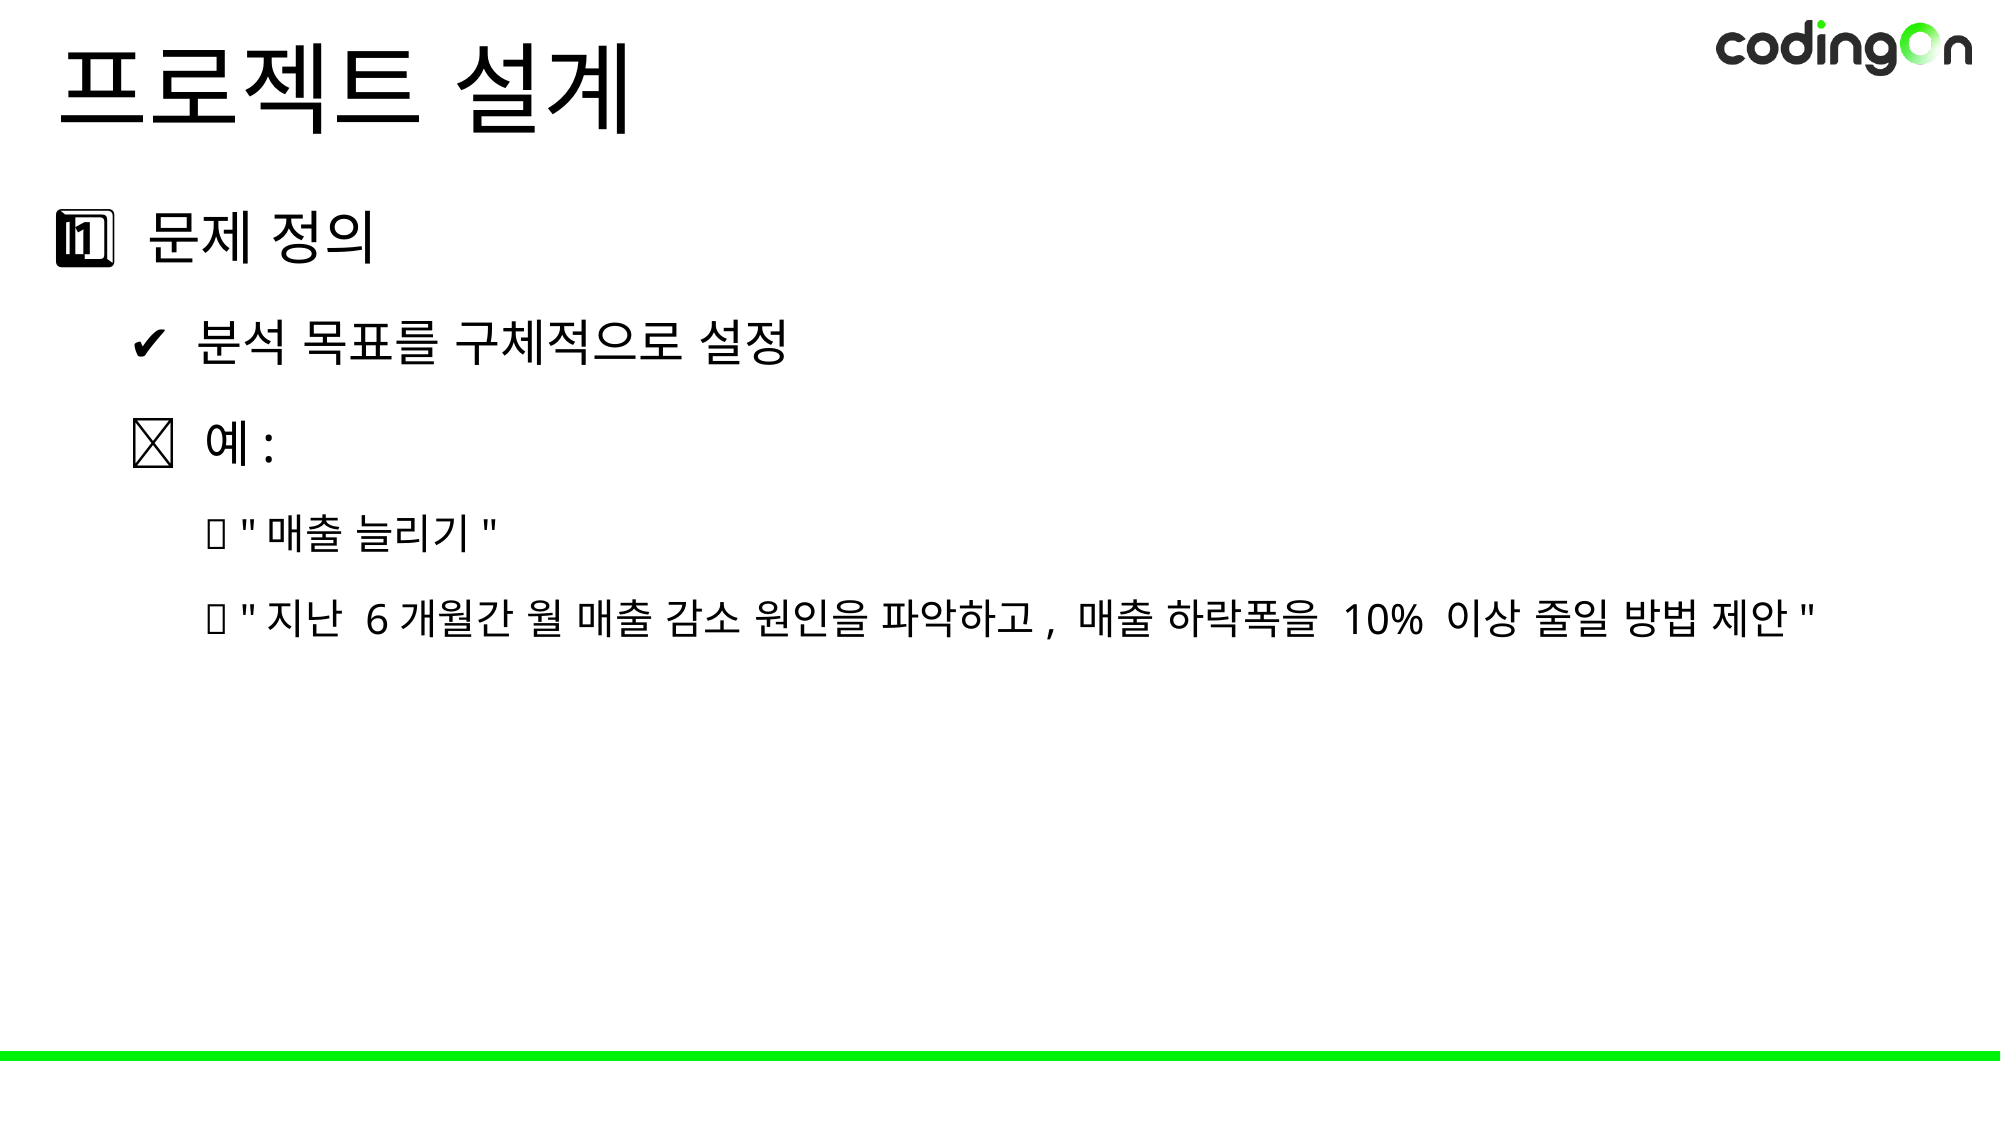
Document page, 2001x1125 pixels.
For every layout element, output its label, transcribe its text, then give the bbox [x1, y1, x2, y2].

text_box 1️⃣ 문제 정의 ✔️ 분석 목표를 구체적으로 설정 📌 예: ❌ "매출 늘리기" ✅ "지난 6개월간 월 매출 감소 원인을 파악하고, 매출 하락폭을 10% 이상 줄일 방법 제안" [39, 158, 1959, 958]
picture [1767, 20, 1972, 76]
title 프로젝트 설계 [41, 0, 1767, 158]
